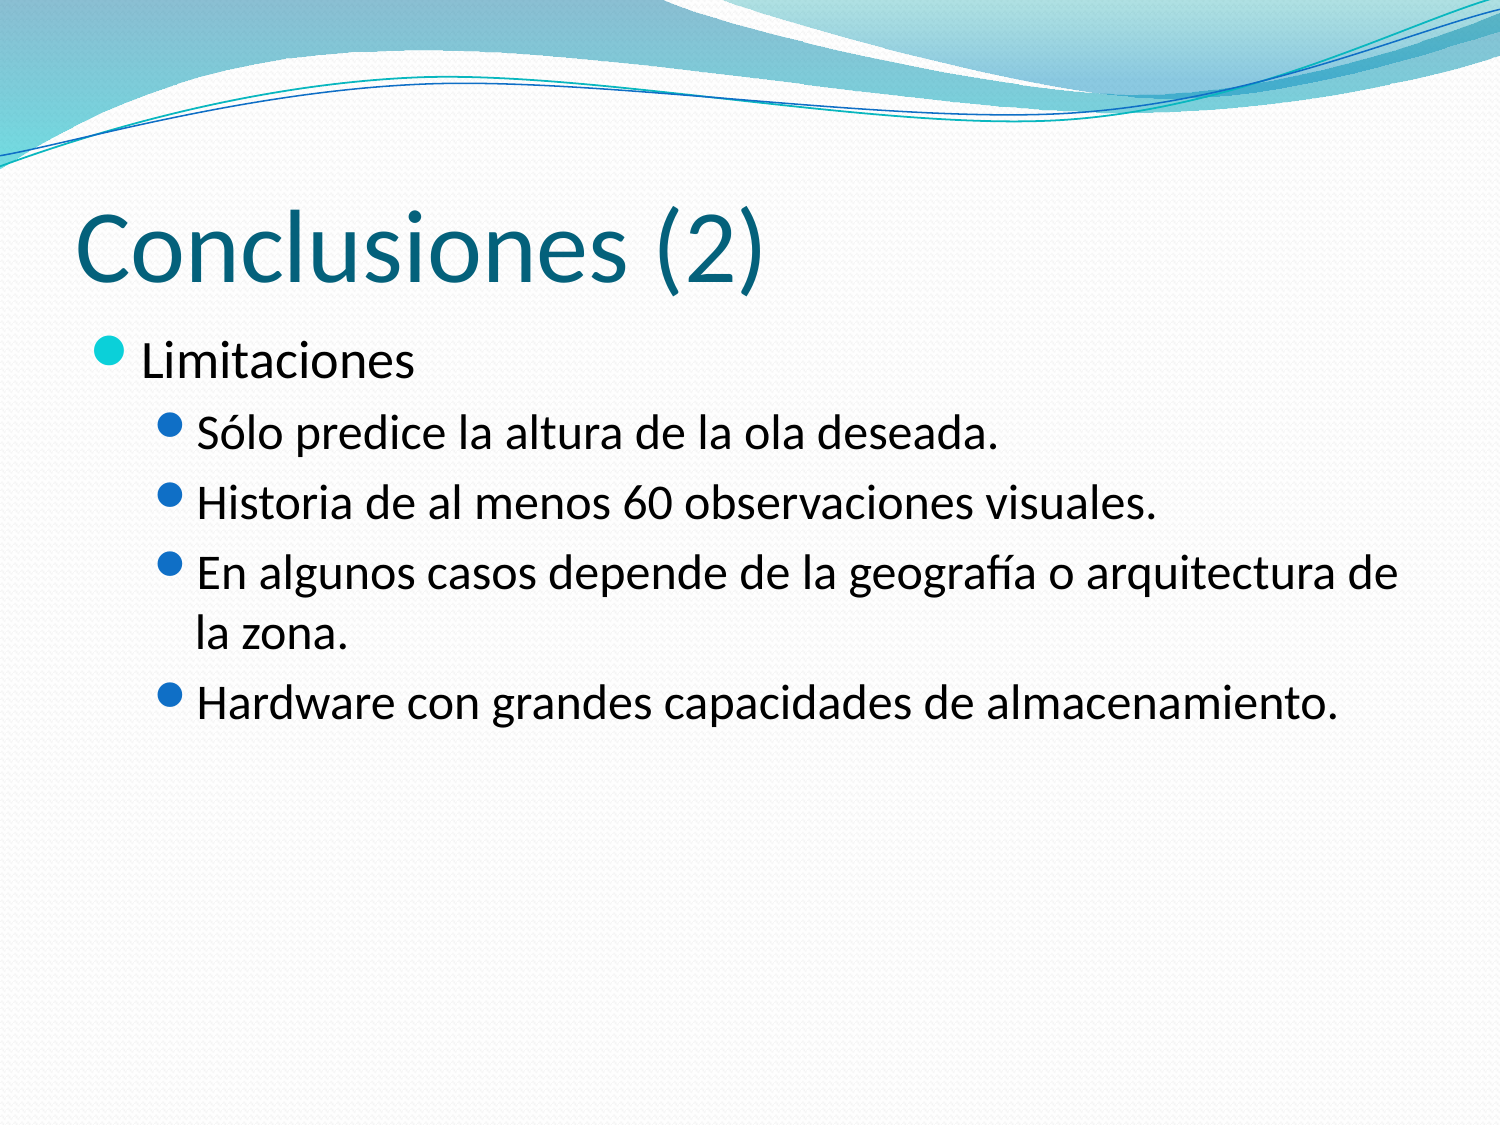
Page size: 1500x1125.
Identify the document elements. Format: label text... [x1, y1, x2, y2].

title Conclusiones (2) [75, 115, 1425, 303]
list Limitaciones Sólo predice la altura de la ola deseada. Historia de al menos 60 observaciones visuales. En algunos casos depende de la geografía o arquitectura de la zona. Hardware con grandes capacidades de almacenamiento. [75, 317, 1425, 1038]
